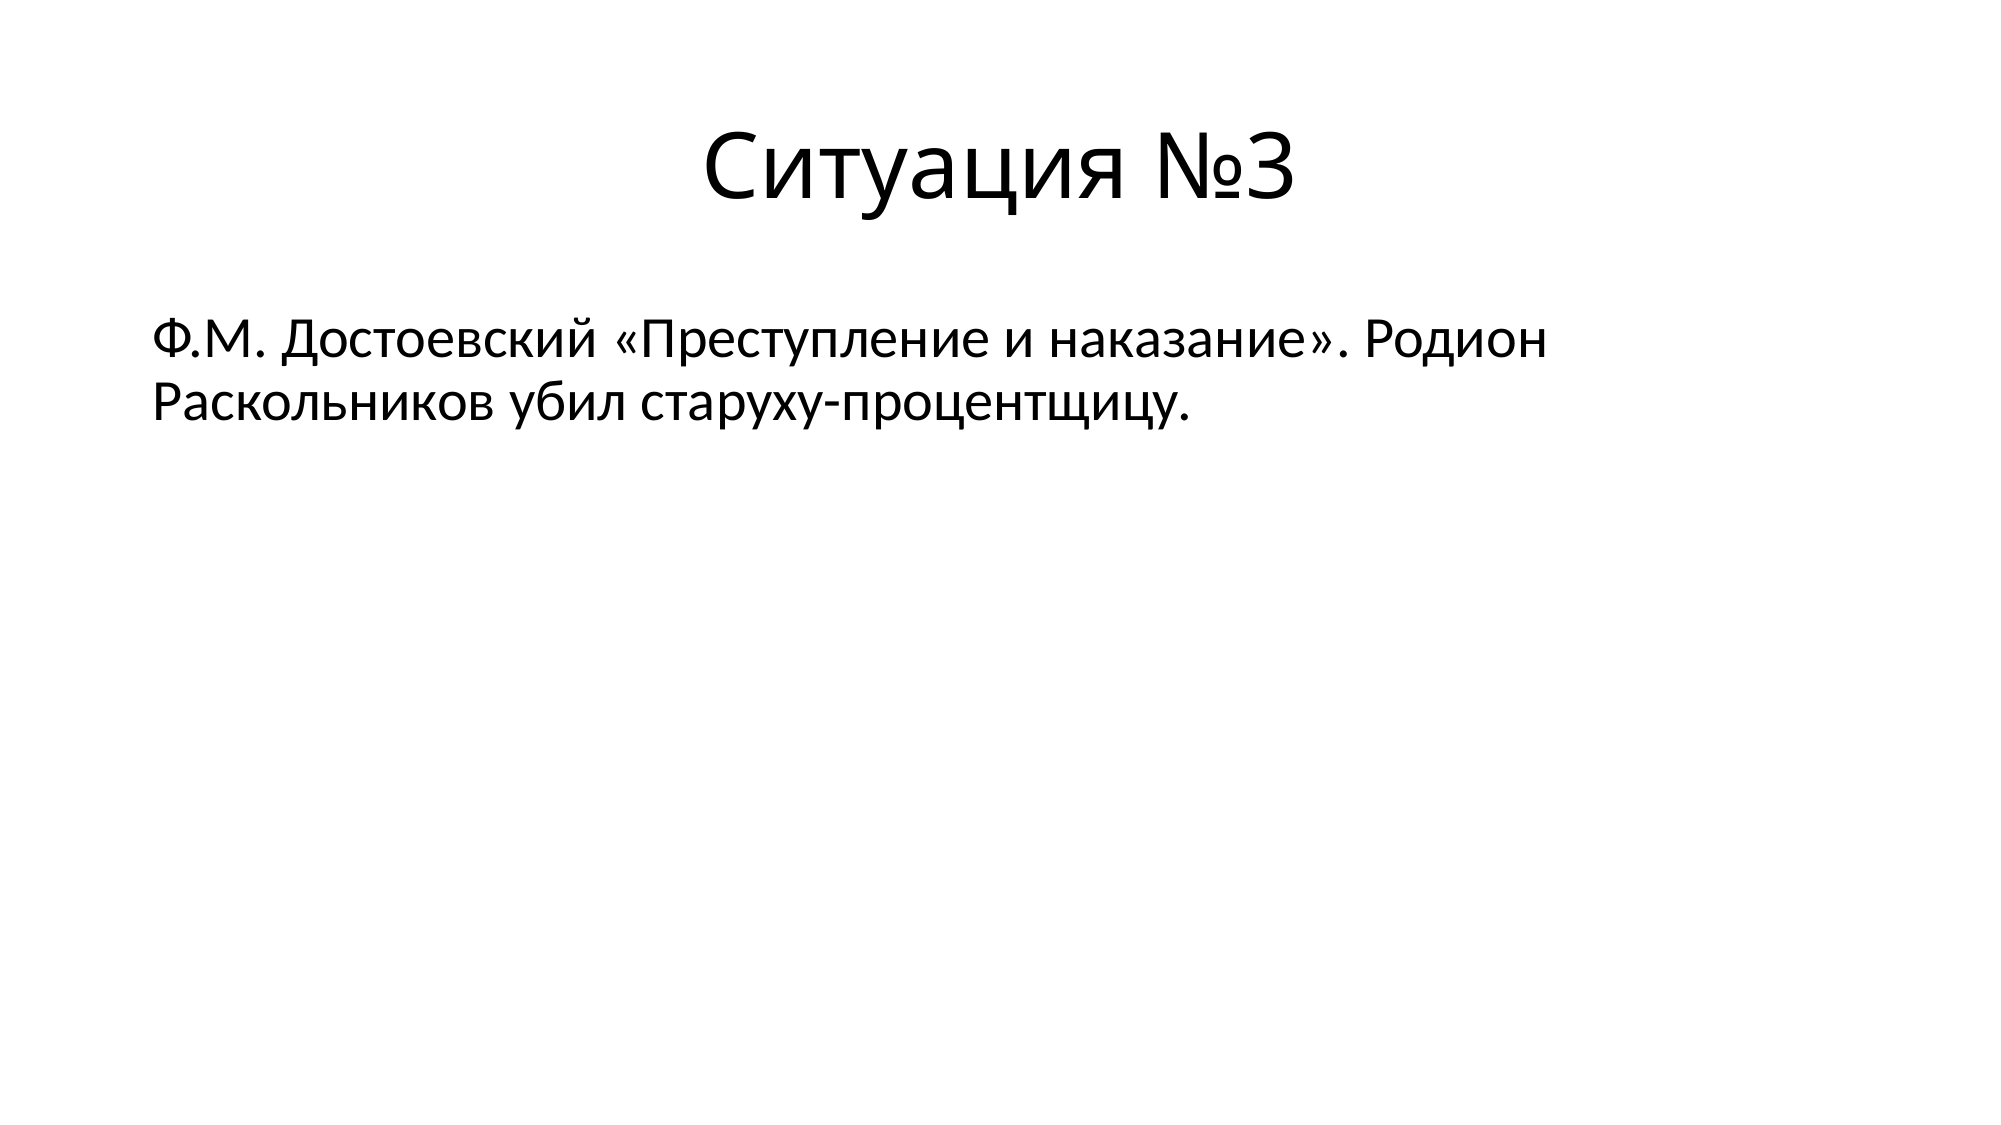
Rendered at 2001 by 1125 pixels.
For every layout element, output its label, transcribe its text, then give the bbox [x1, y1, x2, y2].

title Ситуация №3 [137, 59, 1863, 278]
list Ф.М. Достоевский «Преступление и наказание». Родион Раскольников убил старуху-процентщицу. [137, 299, 1863, 1014]
